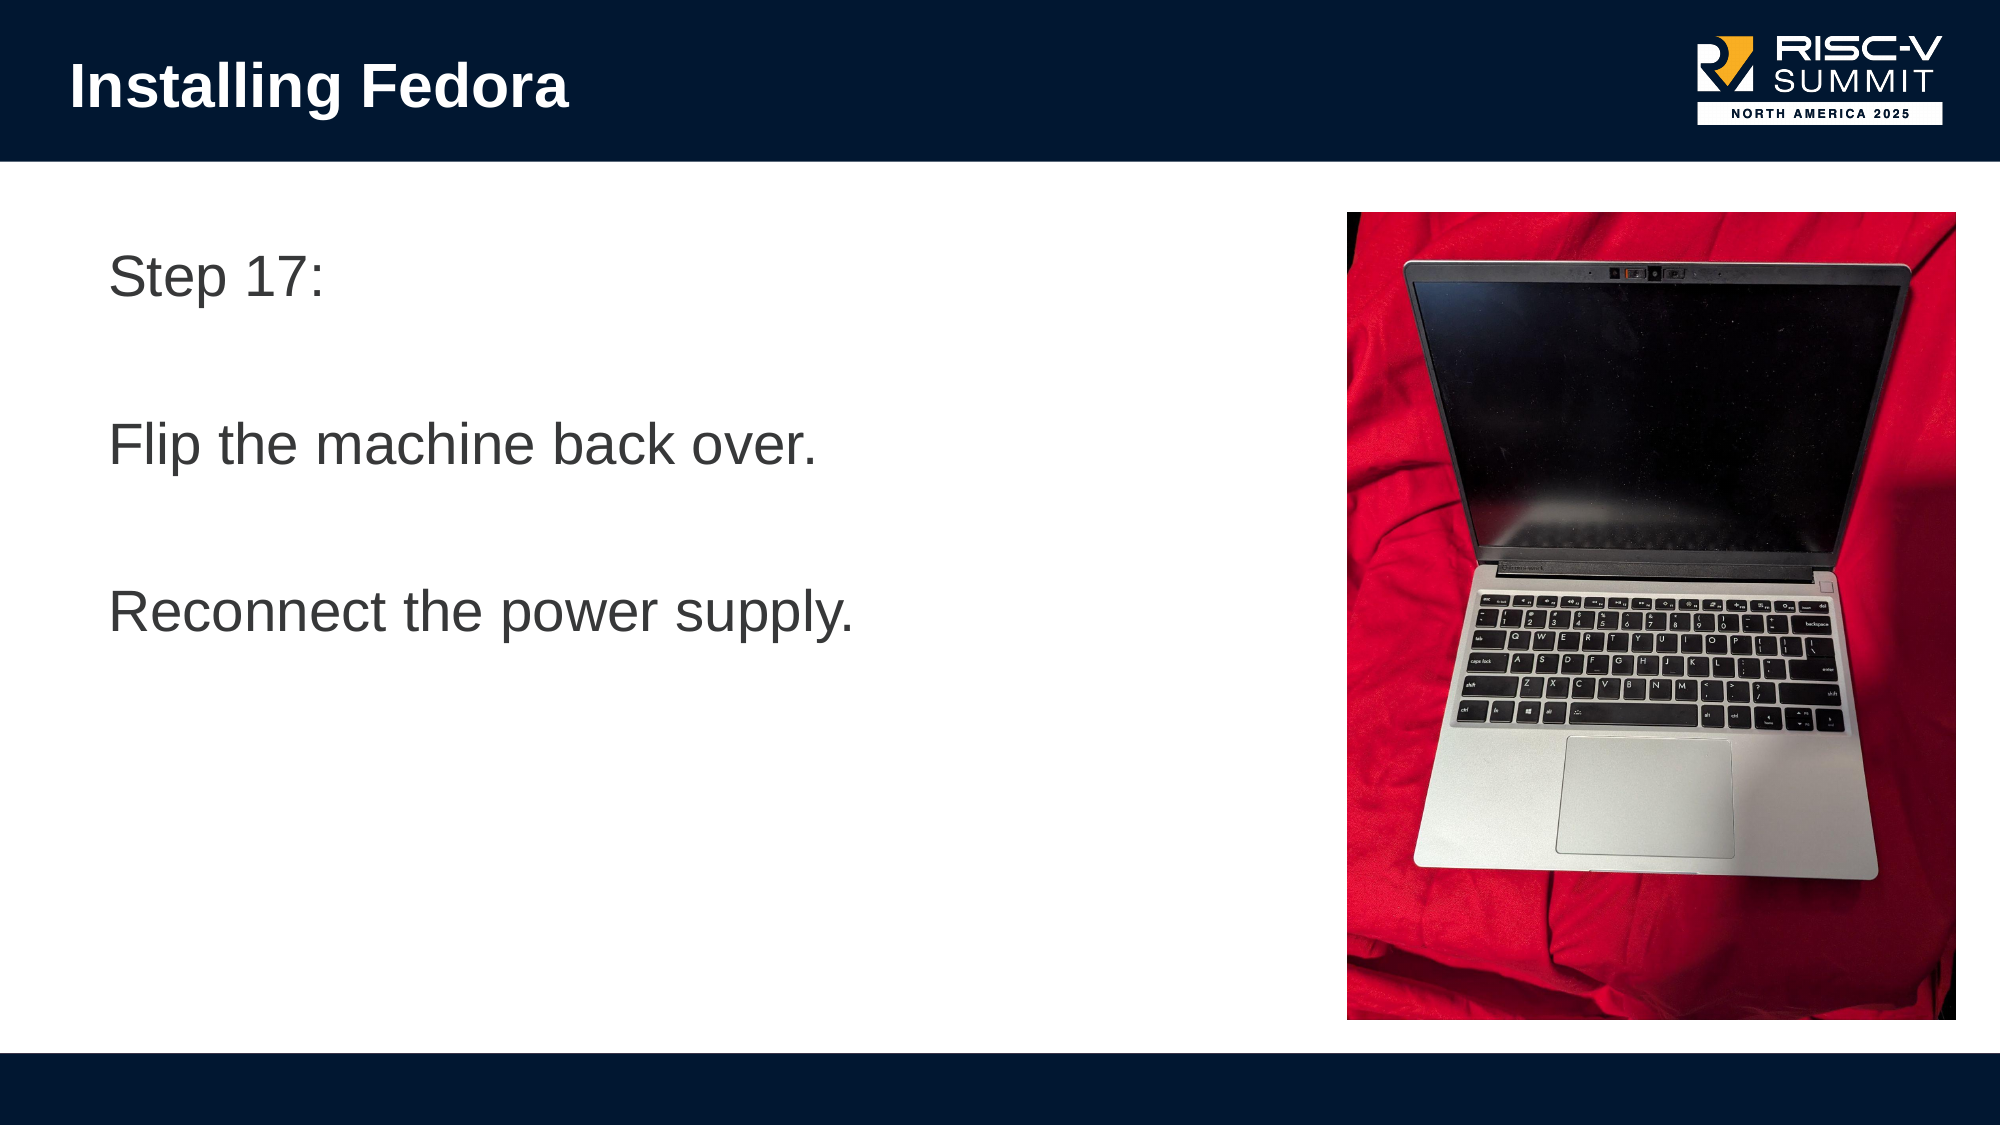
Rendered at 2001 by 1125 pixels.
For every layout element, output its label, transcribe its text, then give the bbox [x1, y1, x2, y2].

title Installing Fedora [54, 46, 1833, 113]
picture [1347, 212, 1956, 1020]
picture [1697, 36, 1943, 125]
list Step 17: Flip the machine back over. Reconnect the power supply. [55, 238, 898, 931]
